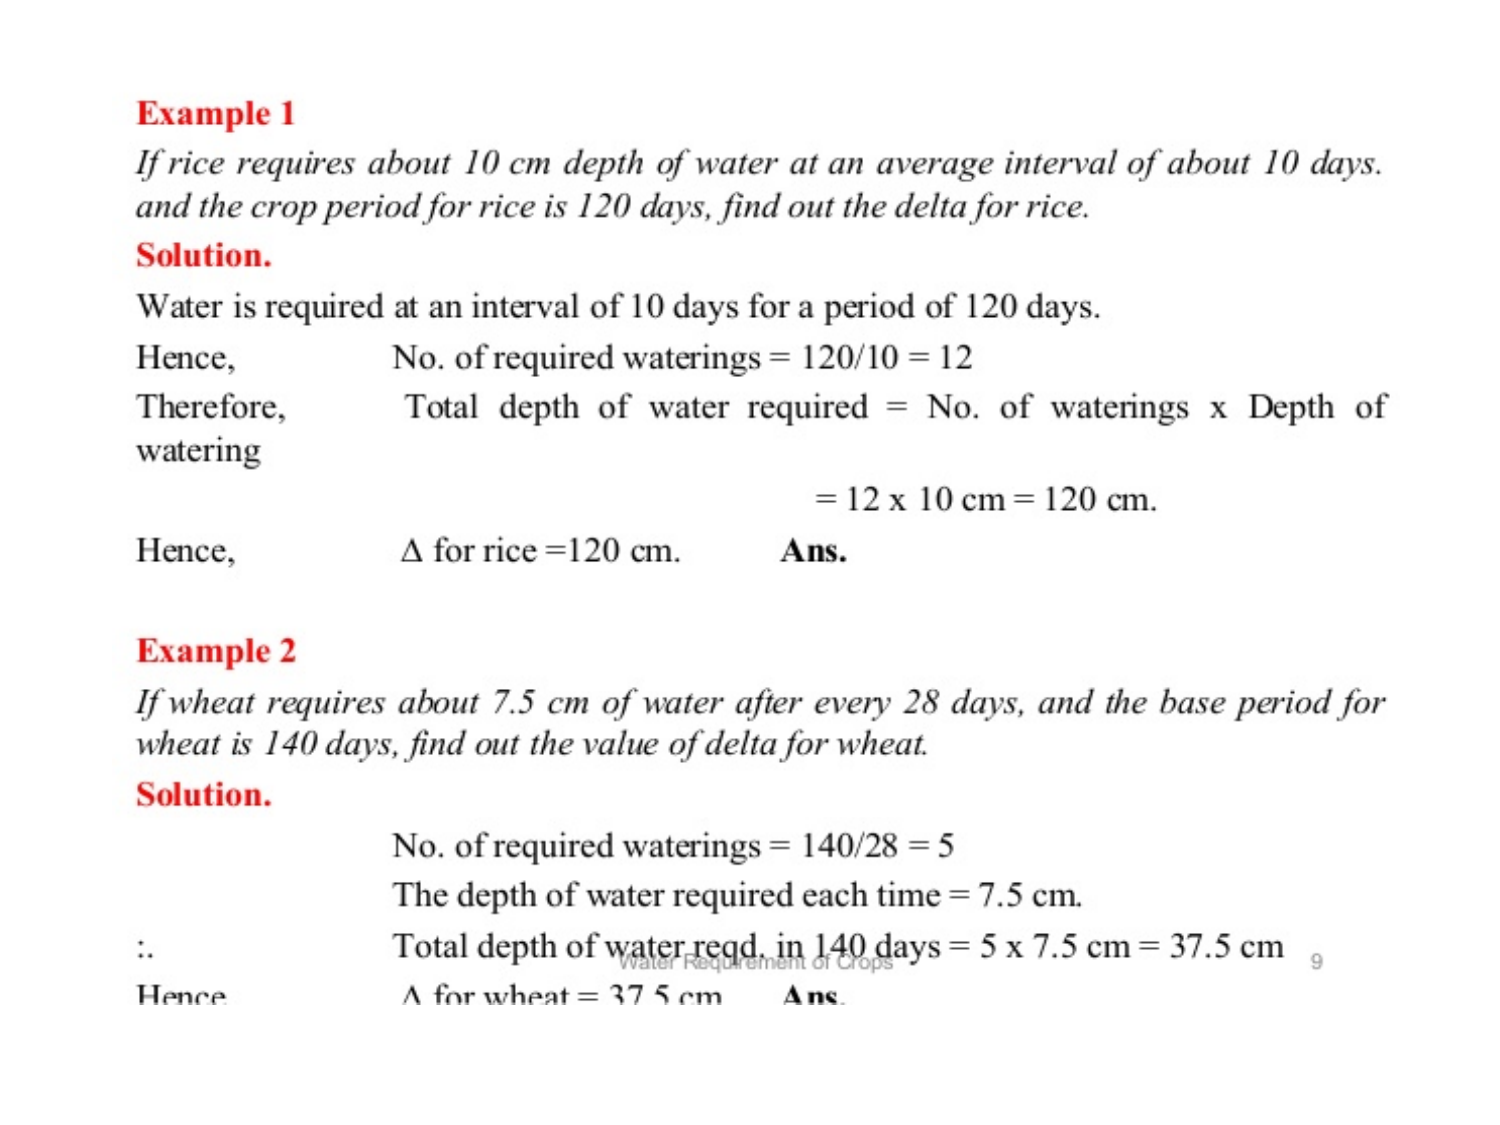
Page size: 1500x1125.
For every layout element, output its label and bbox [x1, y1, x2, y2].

list [112, 62, 1401, 1006]
